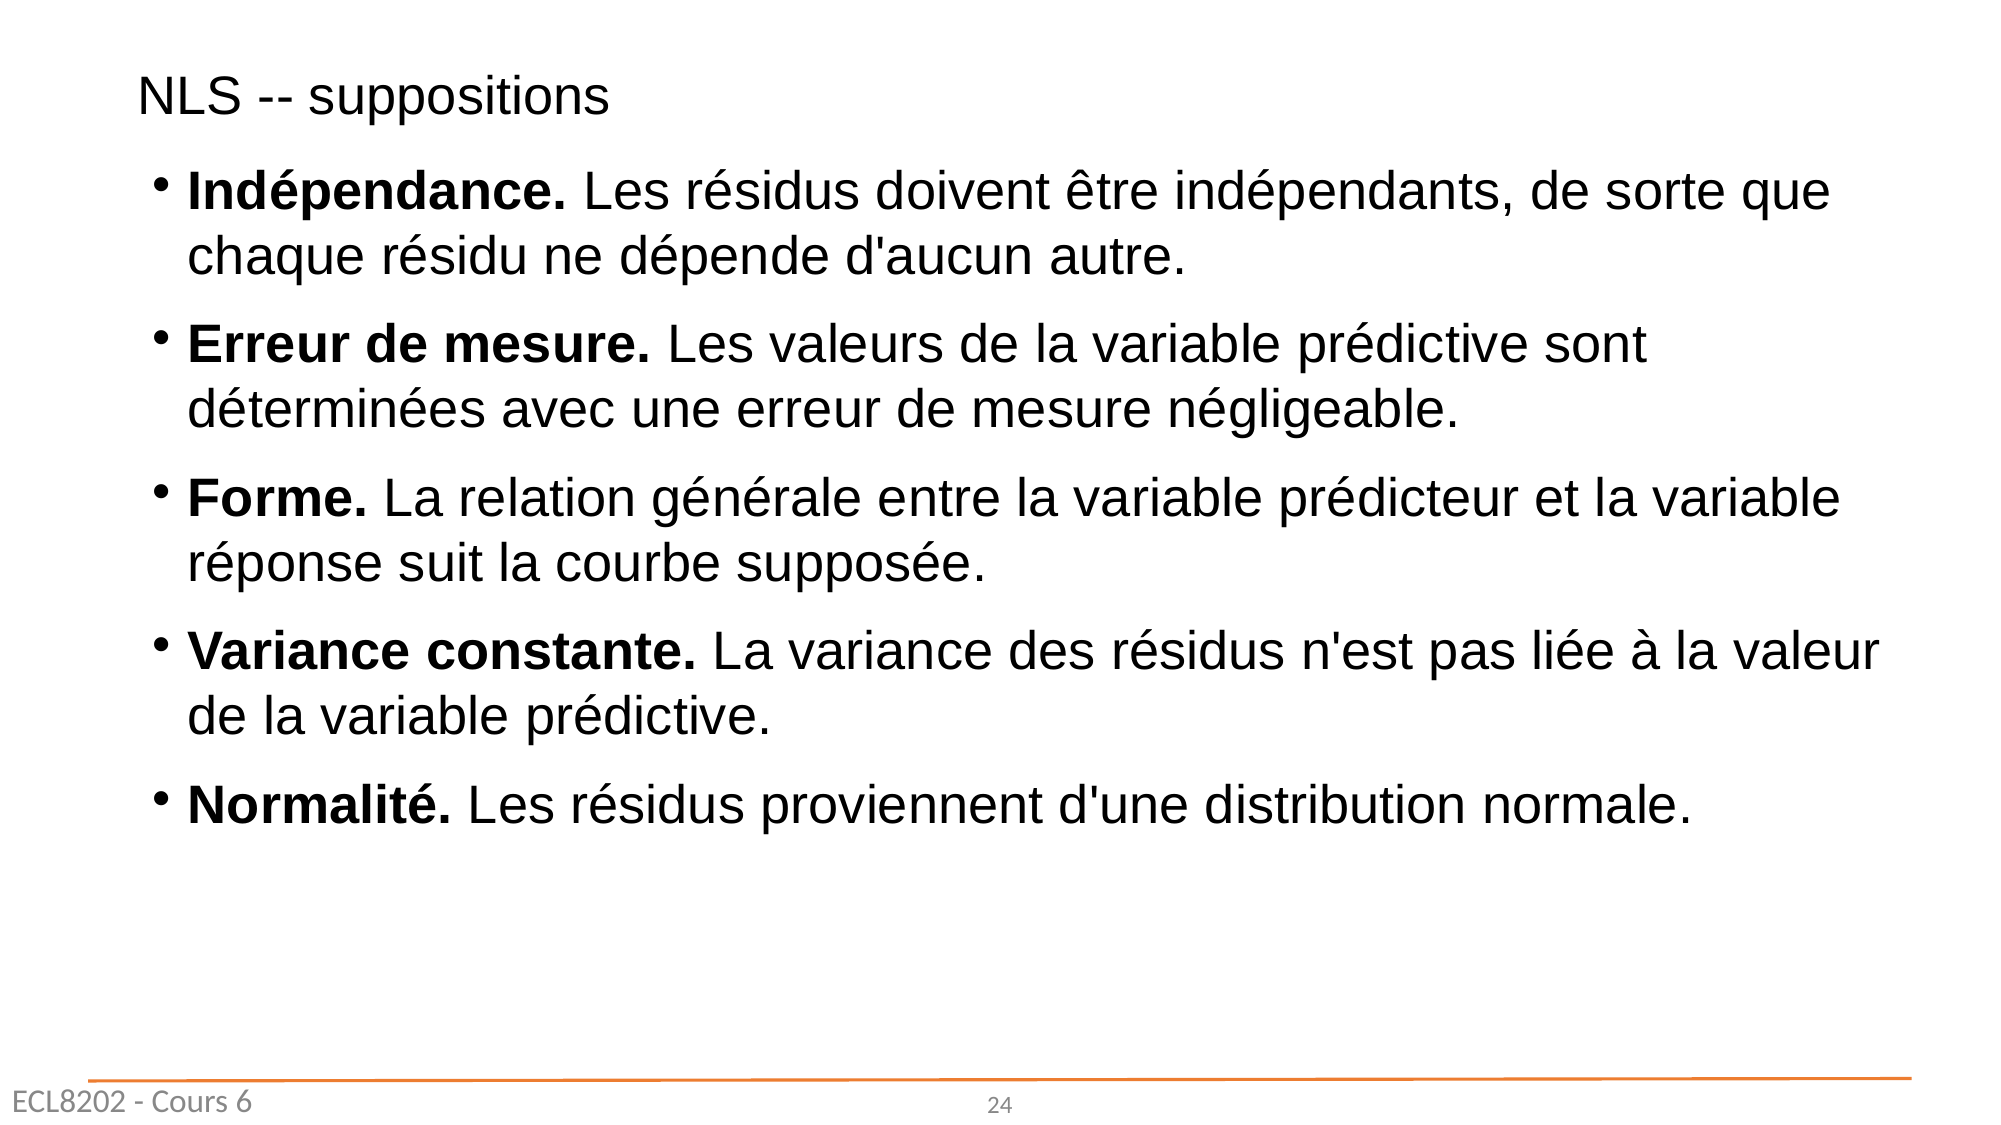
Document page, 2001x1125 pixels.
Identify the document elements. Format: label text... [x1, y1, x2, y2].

text_box Indépendance. Les résidus doivent être indépendants, de sorte que chaque résidu ne dépende d'aucun autre. Erreur de mesure. Les valeurs de la variable prédictive sont déterminées avec une erreur de mesure négligeable. Forme. La relation générale entre la variable prédicteur et la variable réponse suit la courbe supposée. Variance constante. La variance des résidus n'est pas liée à la valeur de la variable prédictive. Normalité. Les résidus proviennent d'une distribution normale. [137, 147, 1920, 1087]
slide_number 24 [775, 1087, 1225, 1125]
text_box [1469, 1059, 2000, 1125]
title NLS -- suppositions [137, 59, 1863, 147]
text_box ECL8202 - Cours 6 [0, 1059, 531, 1125]
